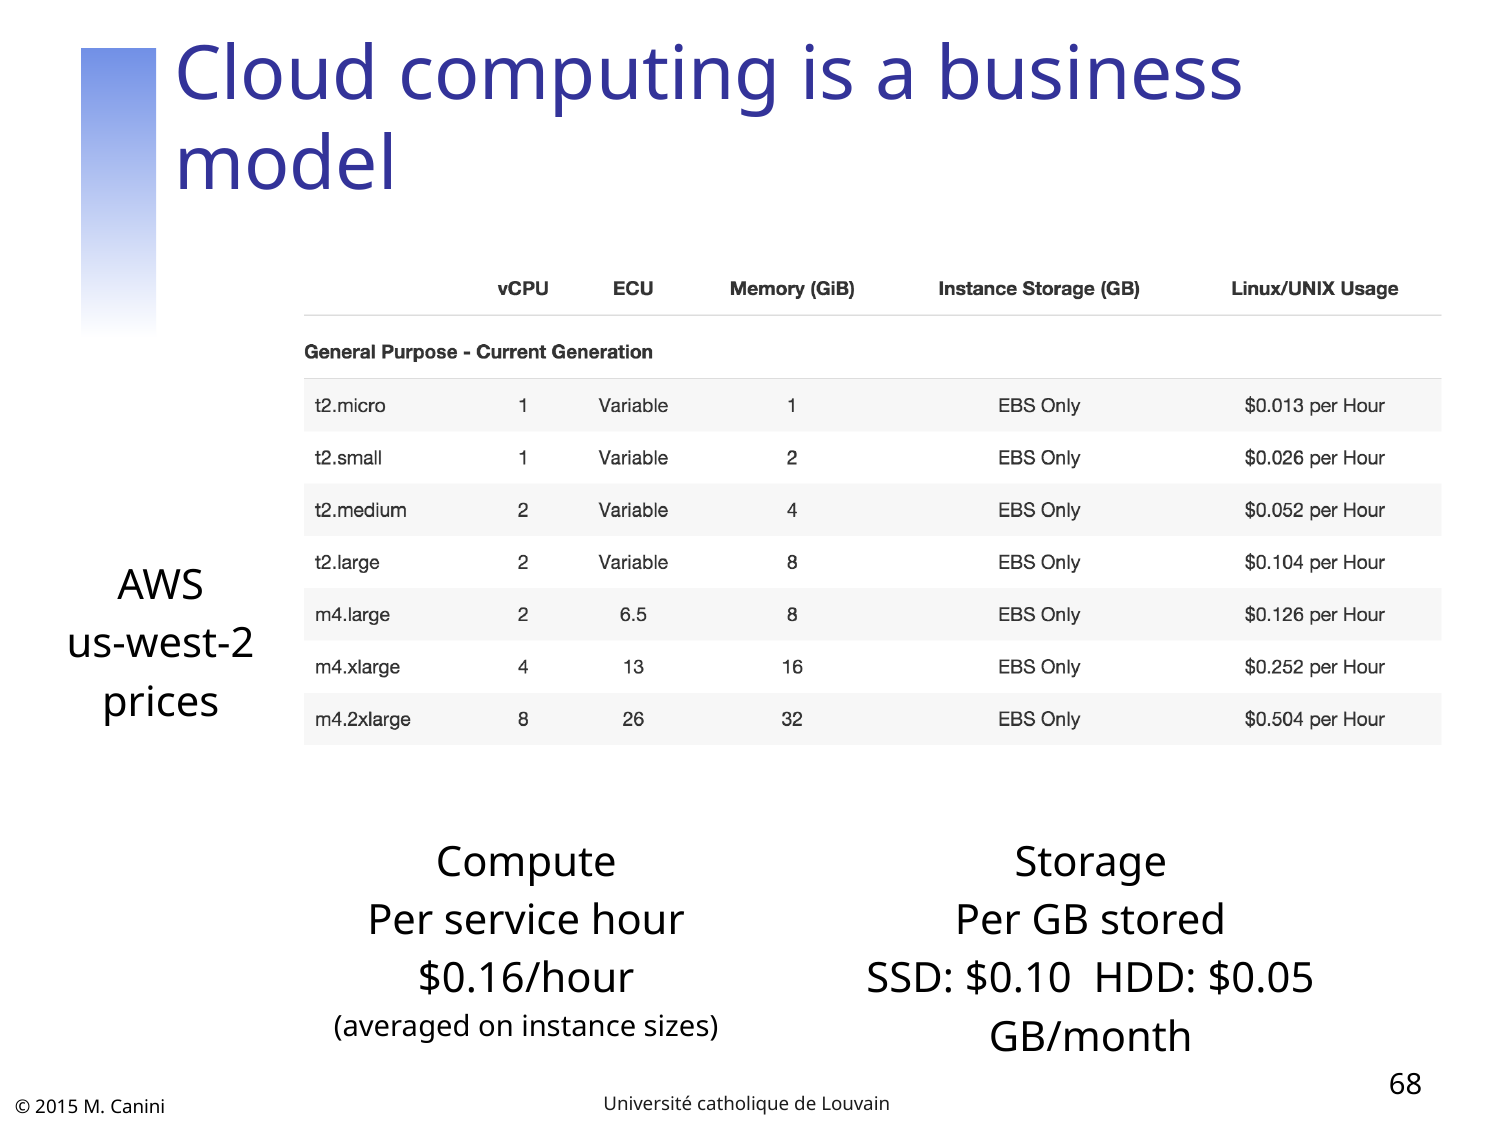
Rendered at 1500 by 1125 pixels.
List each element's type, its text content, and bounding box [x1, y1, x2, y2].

slide_number 68 [1124, 1037, 1438, 1113]
picture [294, 266, 1448, 758]
footer Université catholique de Louvain [512, 1083, 987, 1125]
text_box Storage Per GB stored SSD: $0.10 HDD: $0.05 GB/month [851, 826, 1330, 1067]
text_box Compute Per service hour $0.16/hour (averaged on instance sizes) [319, 826, 734, 1050]
text_box AWS us-west-2 prices [51, 550, 270, 732]
title Cloud computing is a business model [158, 49, 1438, 213]
